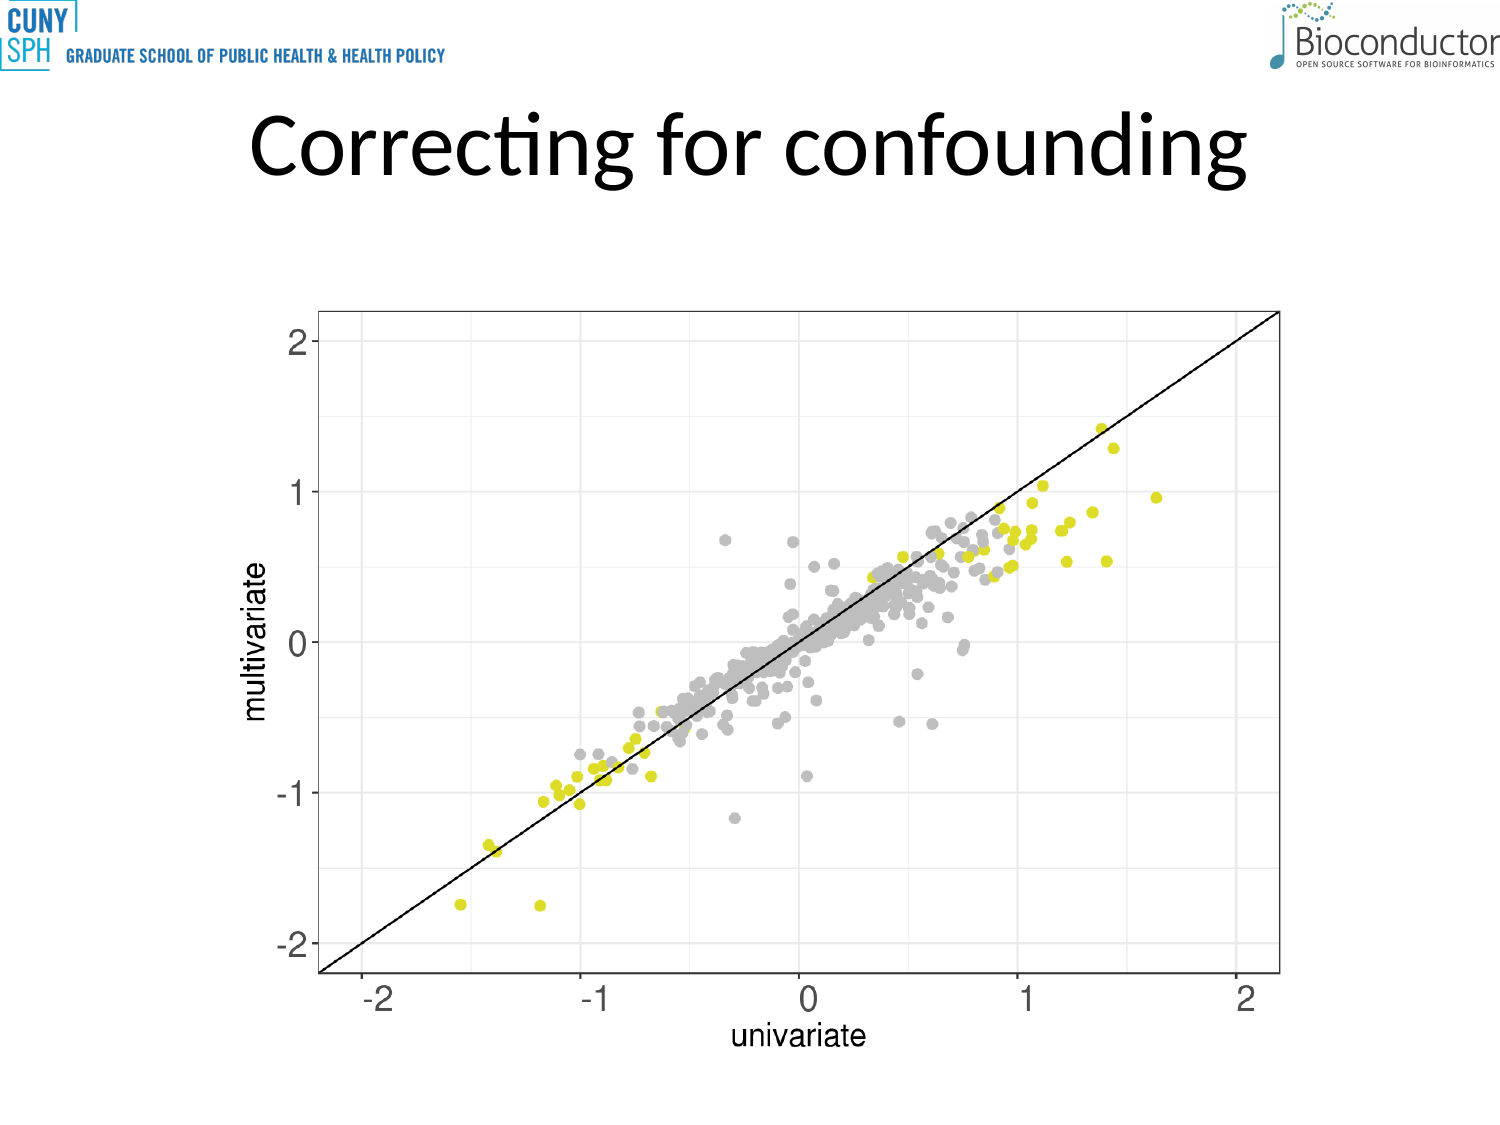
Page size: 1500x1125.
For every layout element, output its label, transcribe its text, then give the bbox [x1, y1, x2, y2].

picture [0, 0, 445, 71]
picture [1270, 2, 1500, 69]
title Correcting for confounding [75, 45, 1425, 233]
picture [228, 298, 1291, 1058]
